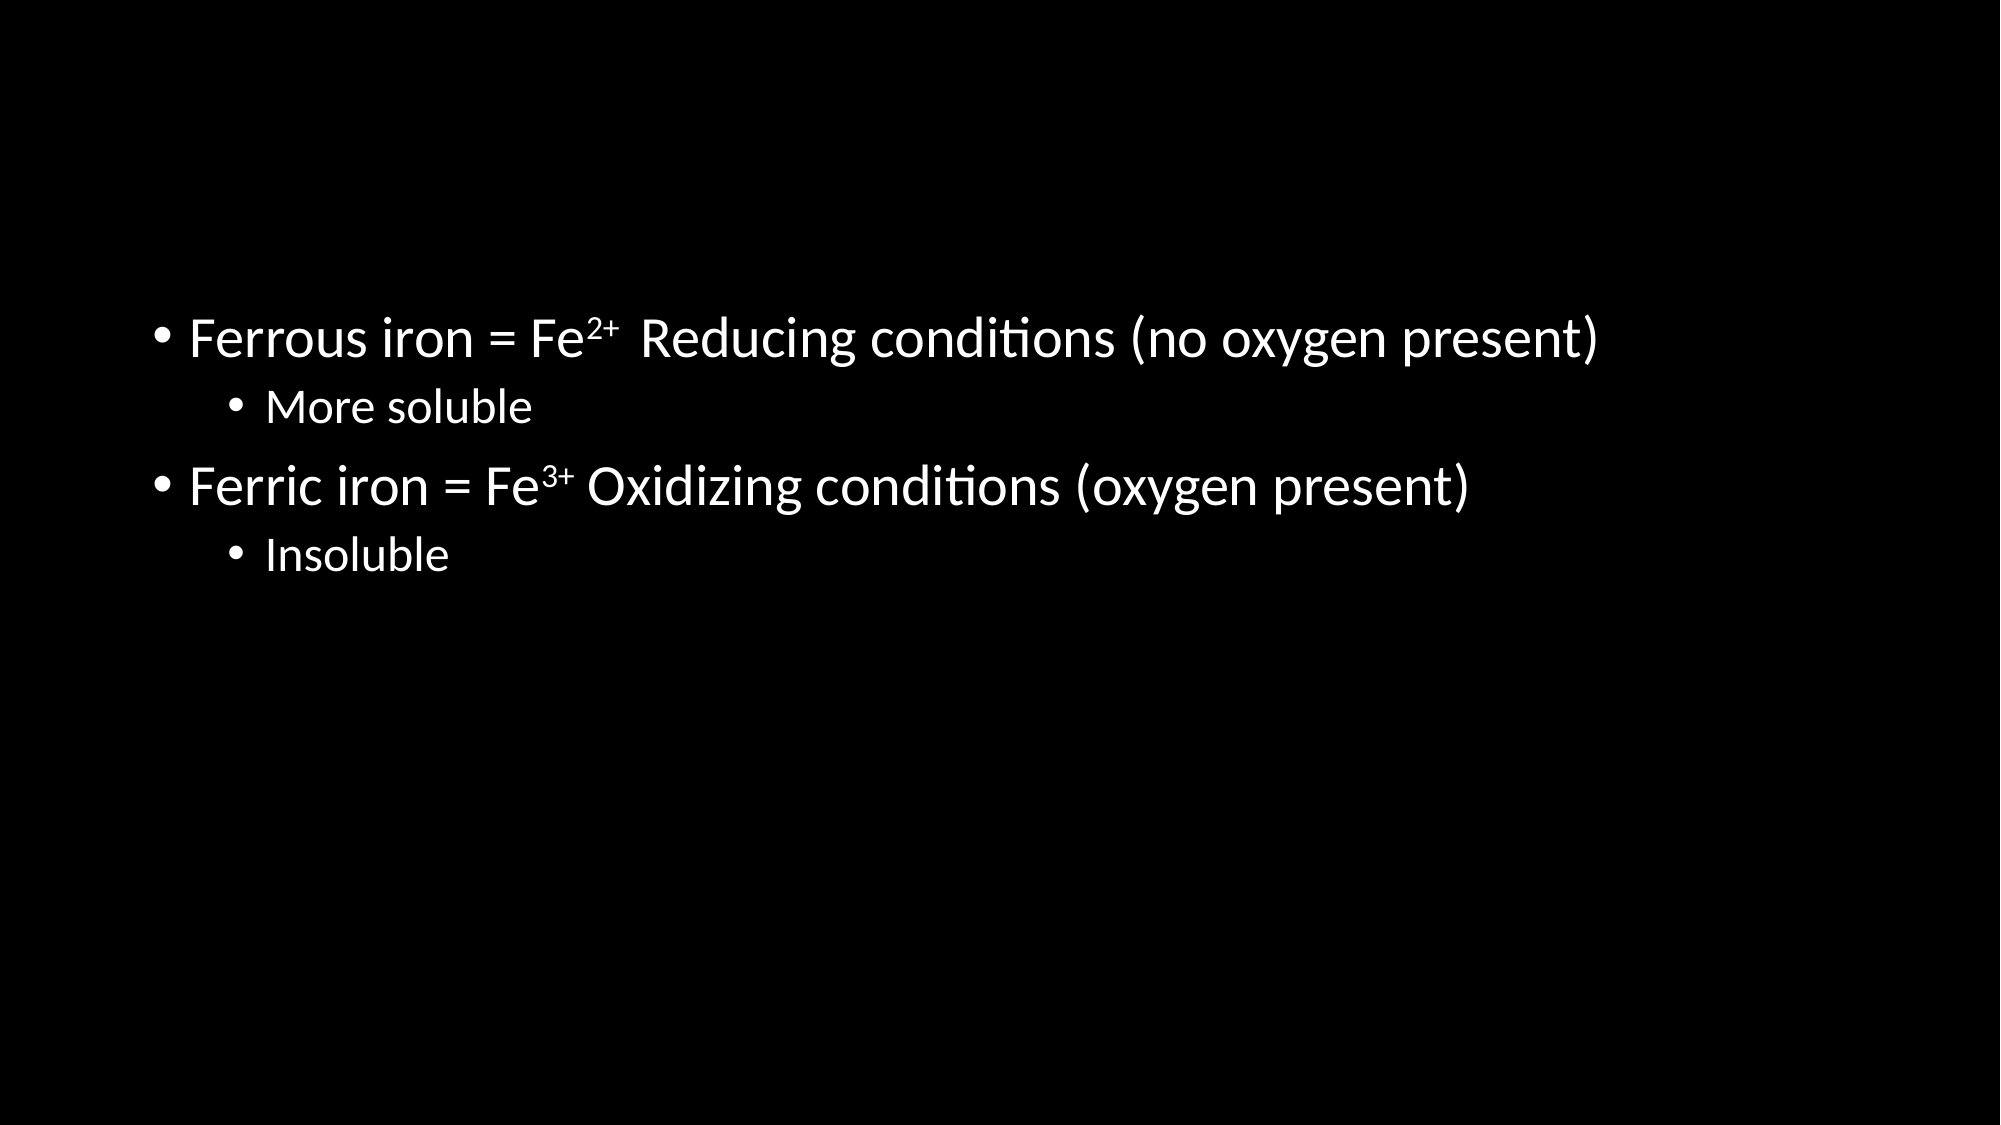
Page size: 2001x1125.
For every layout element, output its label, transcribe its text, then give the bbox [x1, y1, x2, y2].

list Ferrous iron = Fe2+ Reducing conditions (no oxygen present) More soluble Ferric iron = Fe3+ Oxidizing conditions (oxygen present) Insoluble [137, 299, 1863, 1014]
